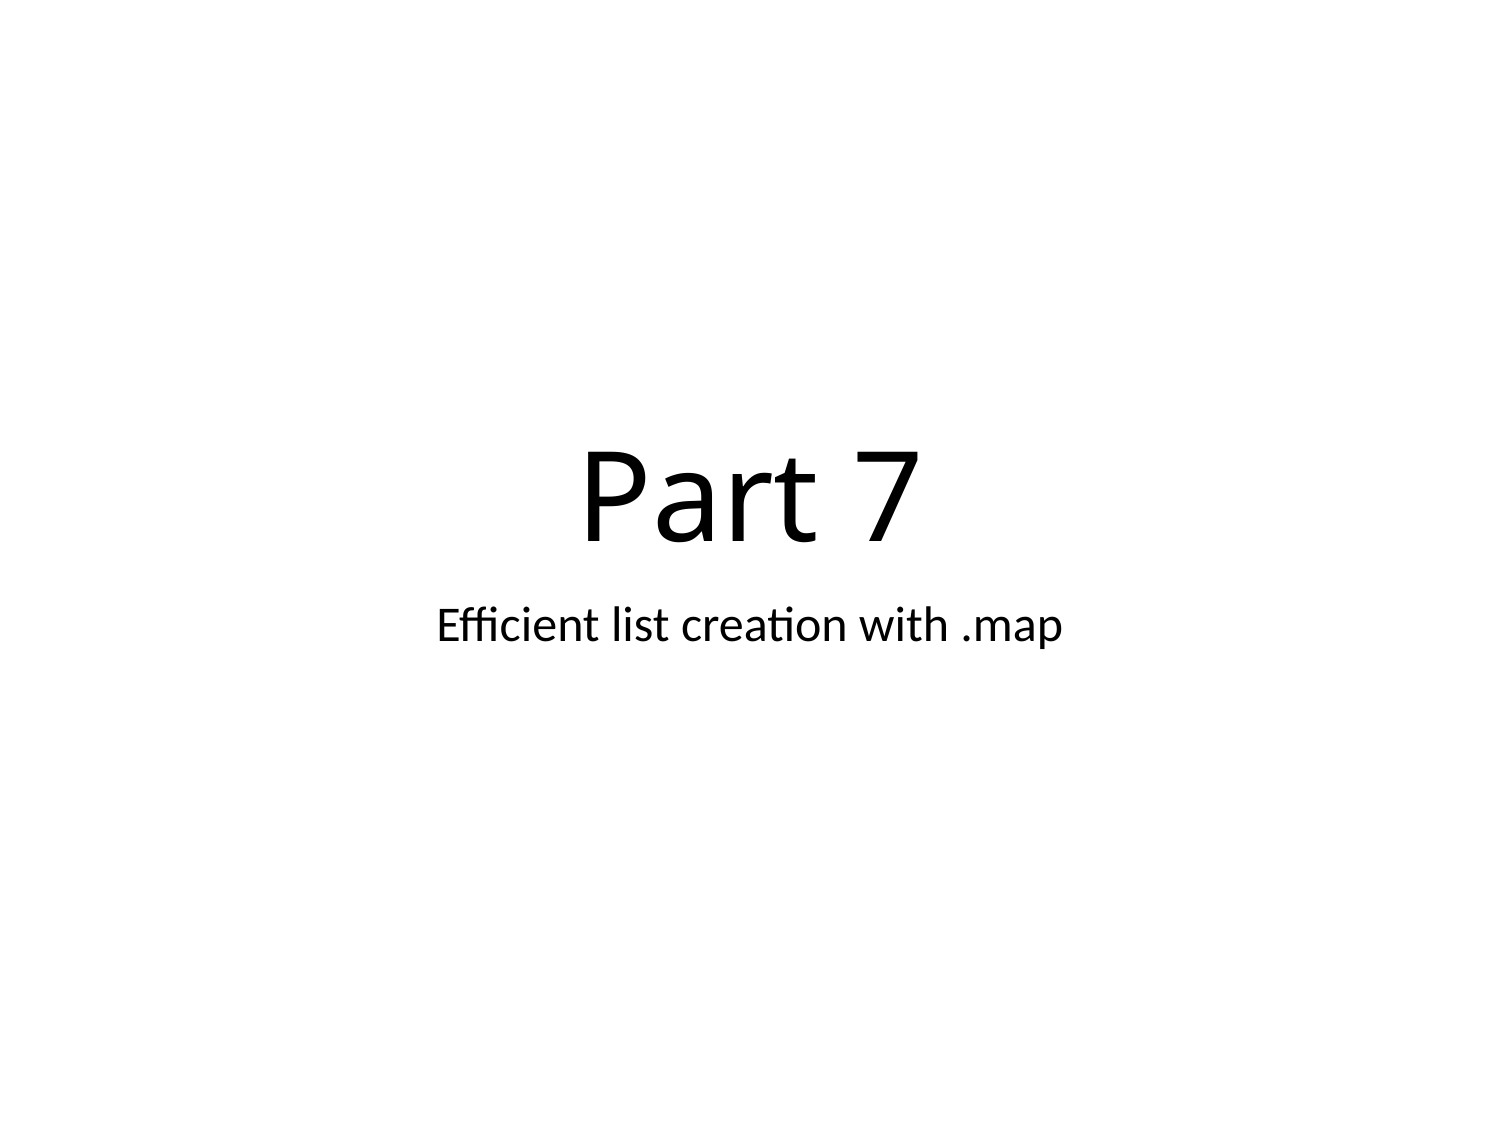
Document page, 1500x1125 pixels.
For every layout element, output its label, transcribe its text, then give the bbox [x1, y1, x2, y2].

subtitle Efficient list creation with .map [187, 590, 1313, 863]
title Part 7 [112, 184, 1388, 576]
